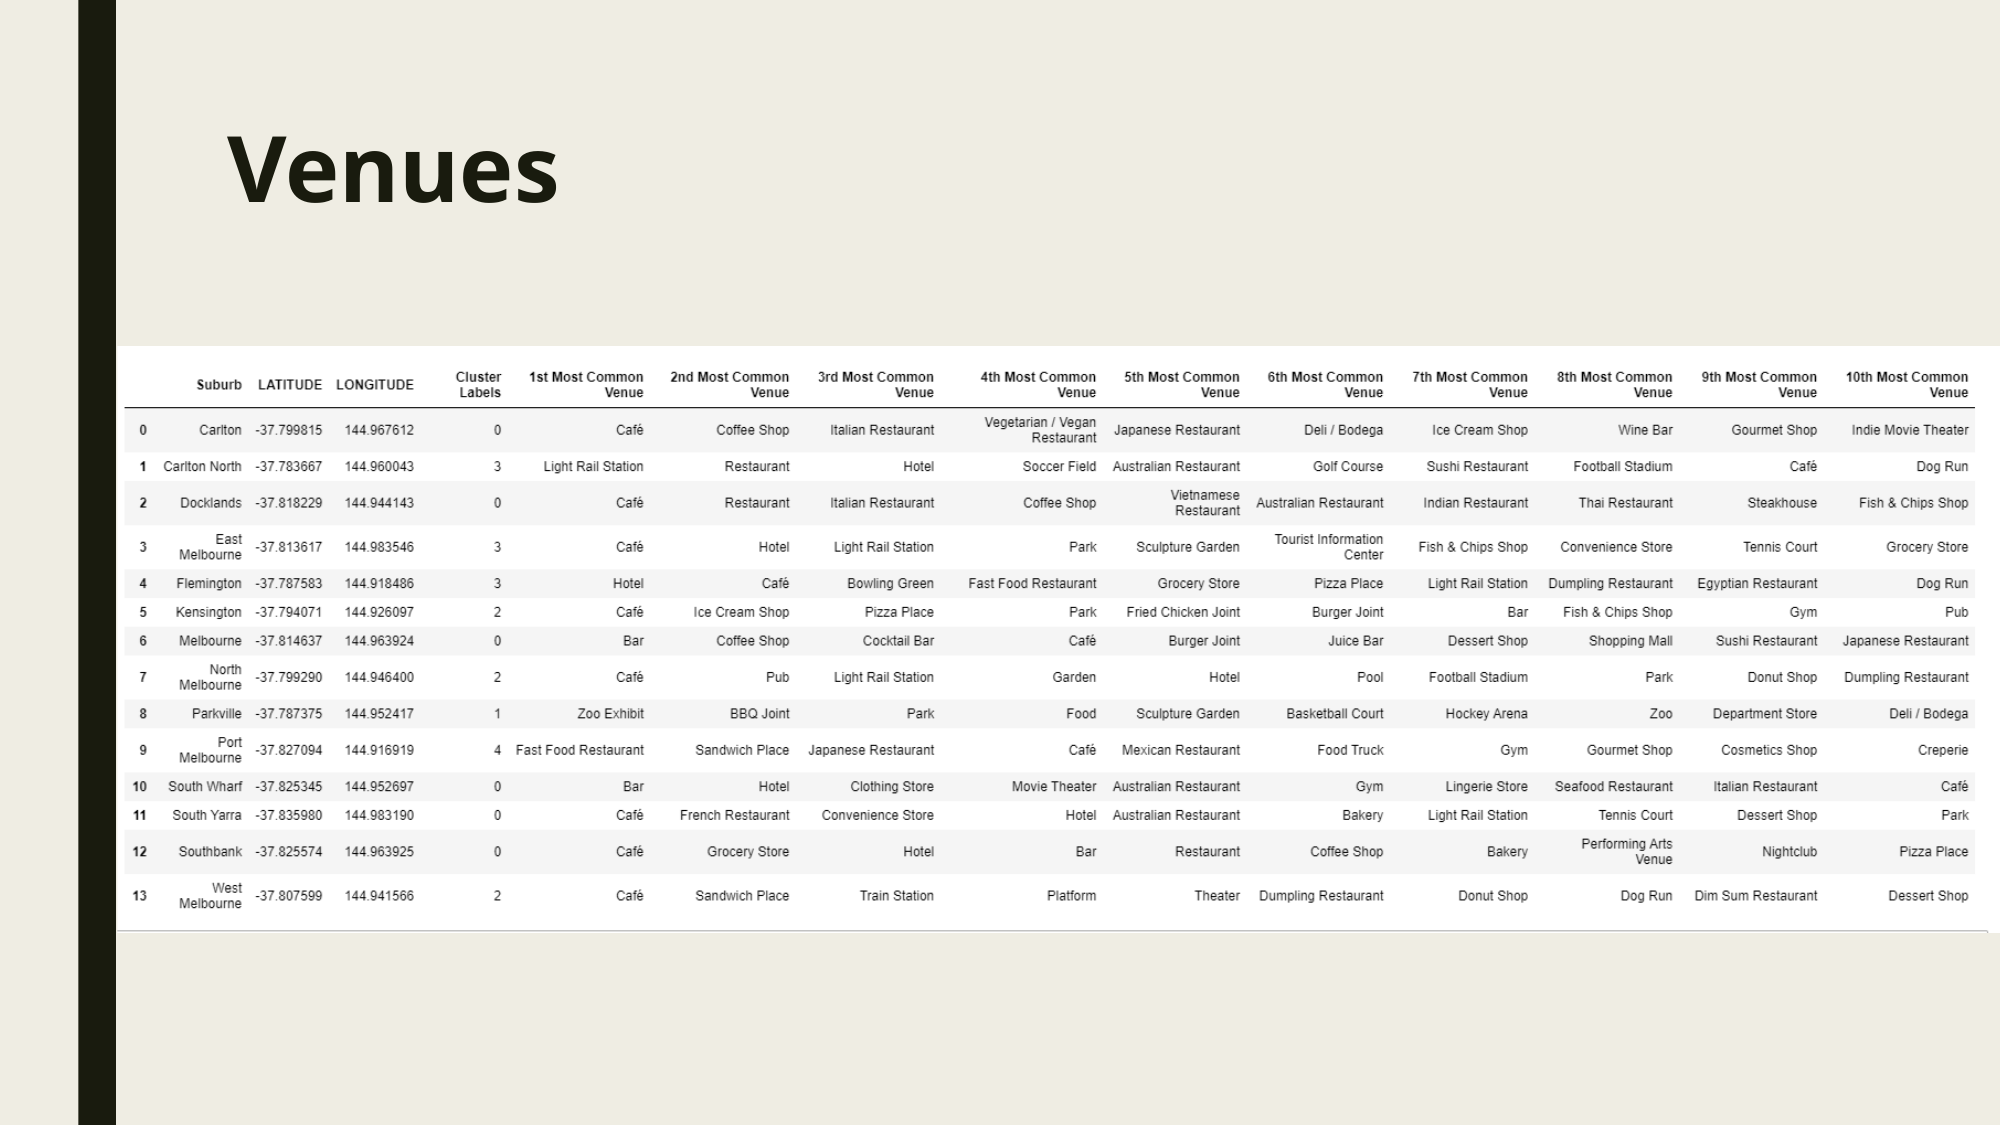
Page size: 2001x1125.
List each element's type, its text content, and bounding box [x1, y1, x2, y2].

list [117, 346, 2000, 933]
title Venues [212, 117, 1788, 272]
